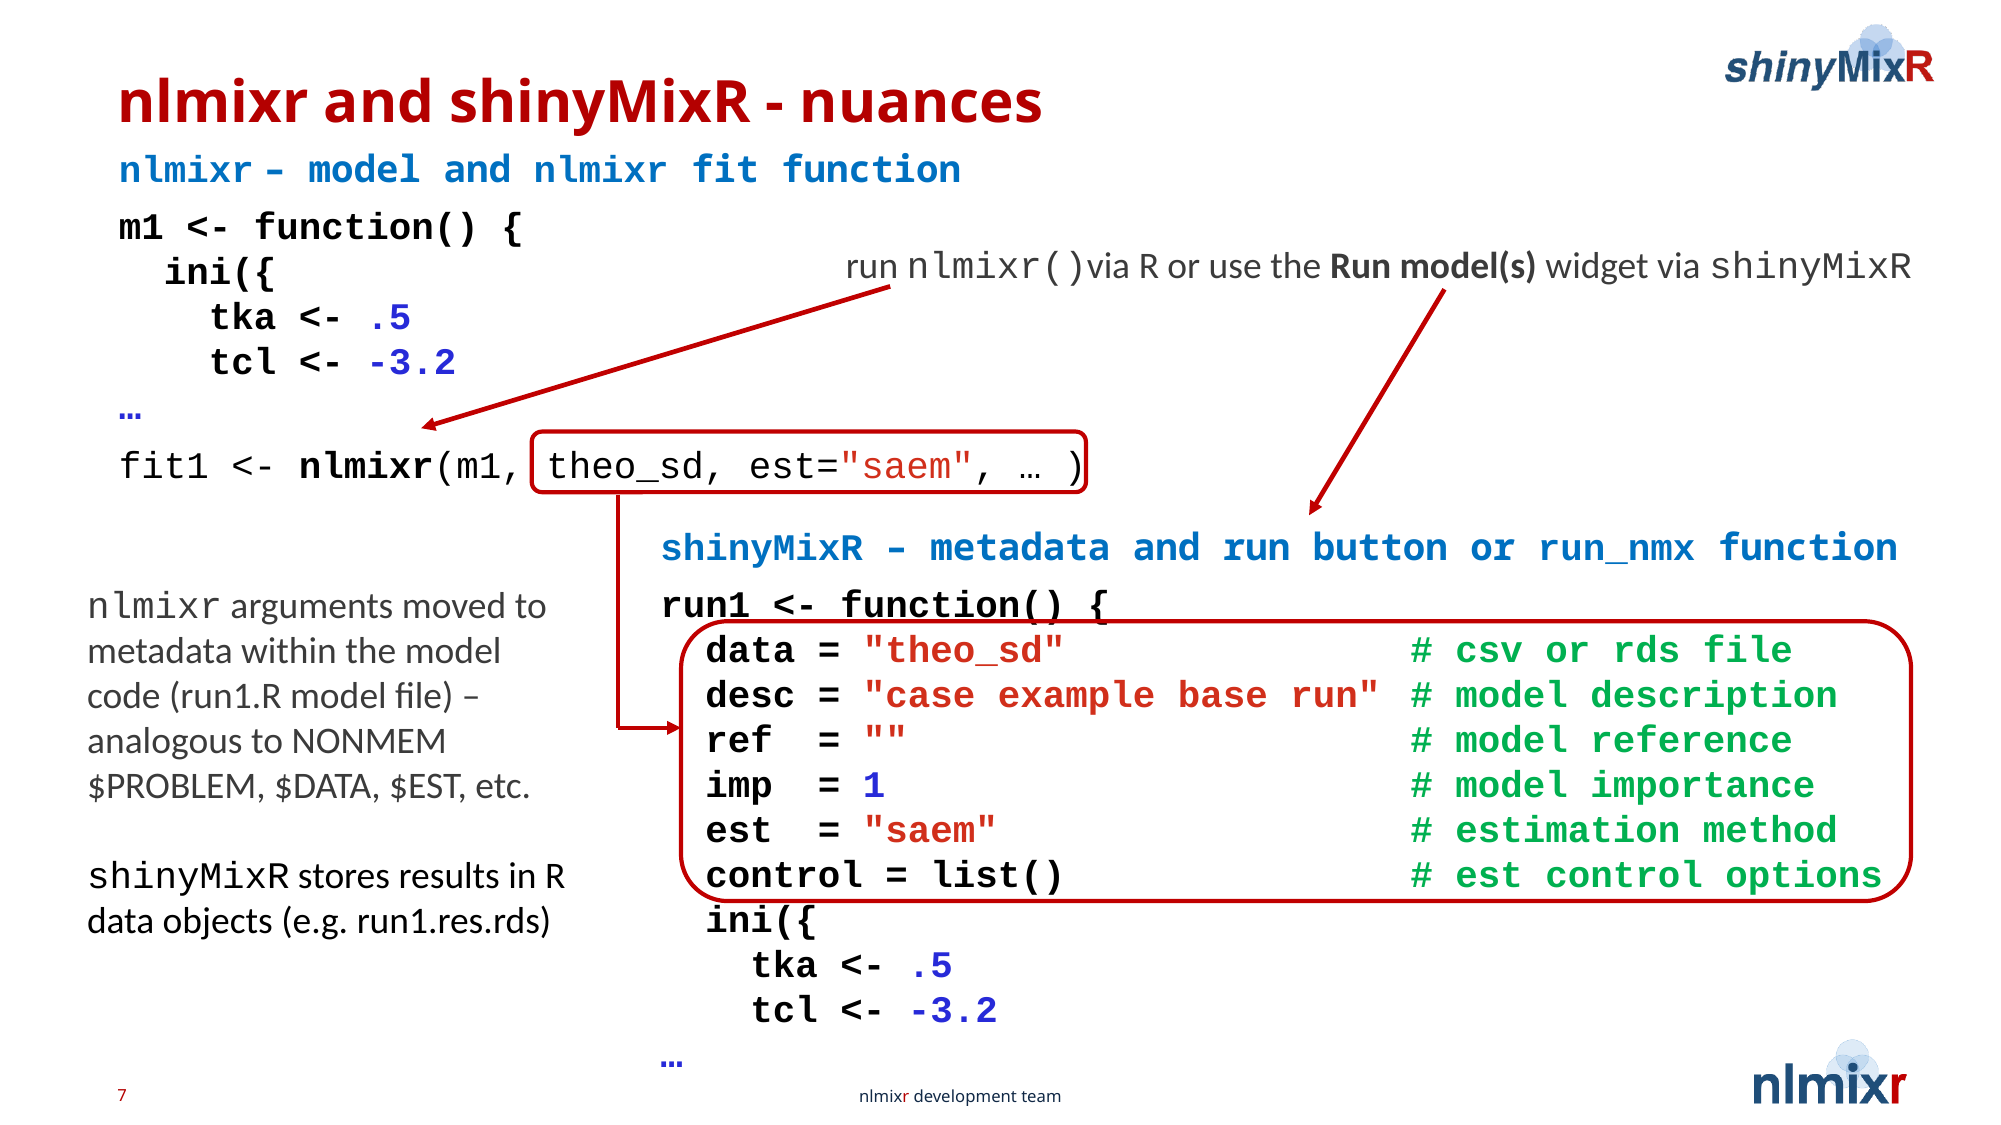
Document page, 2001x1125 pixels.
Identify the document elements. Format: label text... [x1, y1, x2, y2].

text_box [1308, 288, 1445, 516]
text_box nlmixr – model and nlmixr fit function m1 <- function() { ini({ tka <- .5 tcl <- -3.2 … [104, 137, 1105, 430]
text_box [103, 431, 1142, 495]
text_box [420, 286, 891, 429]
footer nlmixr development team [354, 1076, 1567, 1115]
picture [1744, 1089, 1916, 1115]
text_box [645, 514, 1973, 1089]
text_box nlmixr arguments moved to metadata within the model code (run1.R model file) – analogous to NONMEM $PROBLEM, $DATA, $EST, etc. shinyMixR stores results in R data objects (e.g. run1.res.rds) [72, 573, 587, 948]
title nlmixr and shinyMixR - nuances [102, 18, 1898, 181]
text_box run nlmixr()via R or use the Run model(s) widget via shinyMixR [831, 233, 1969, 294]
slide_number 7 [102, 1076, 276, 1115]
picture [1720, 19, 1941, 95]
